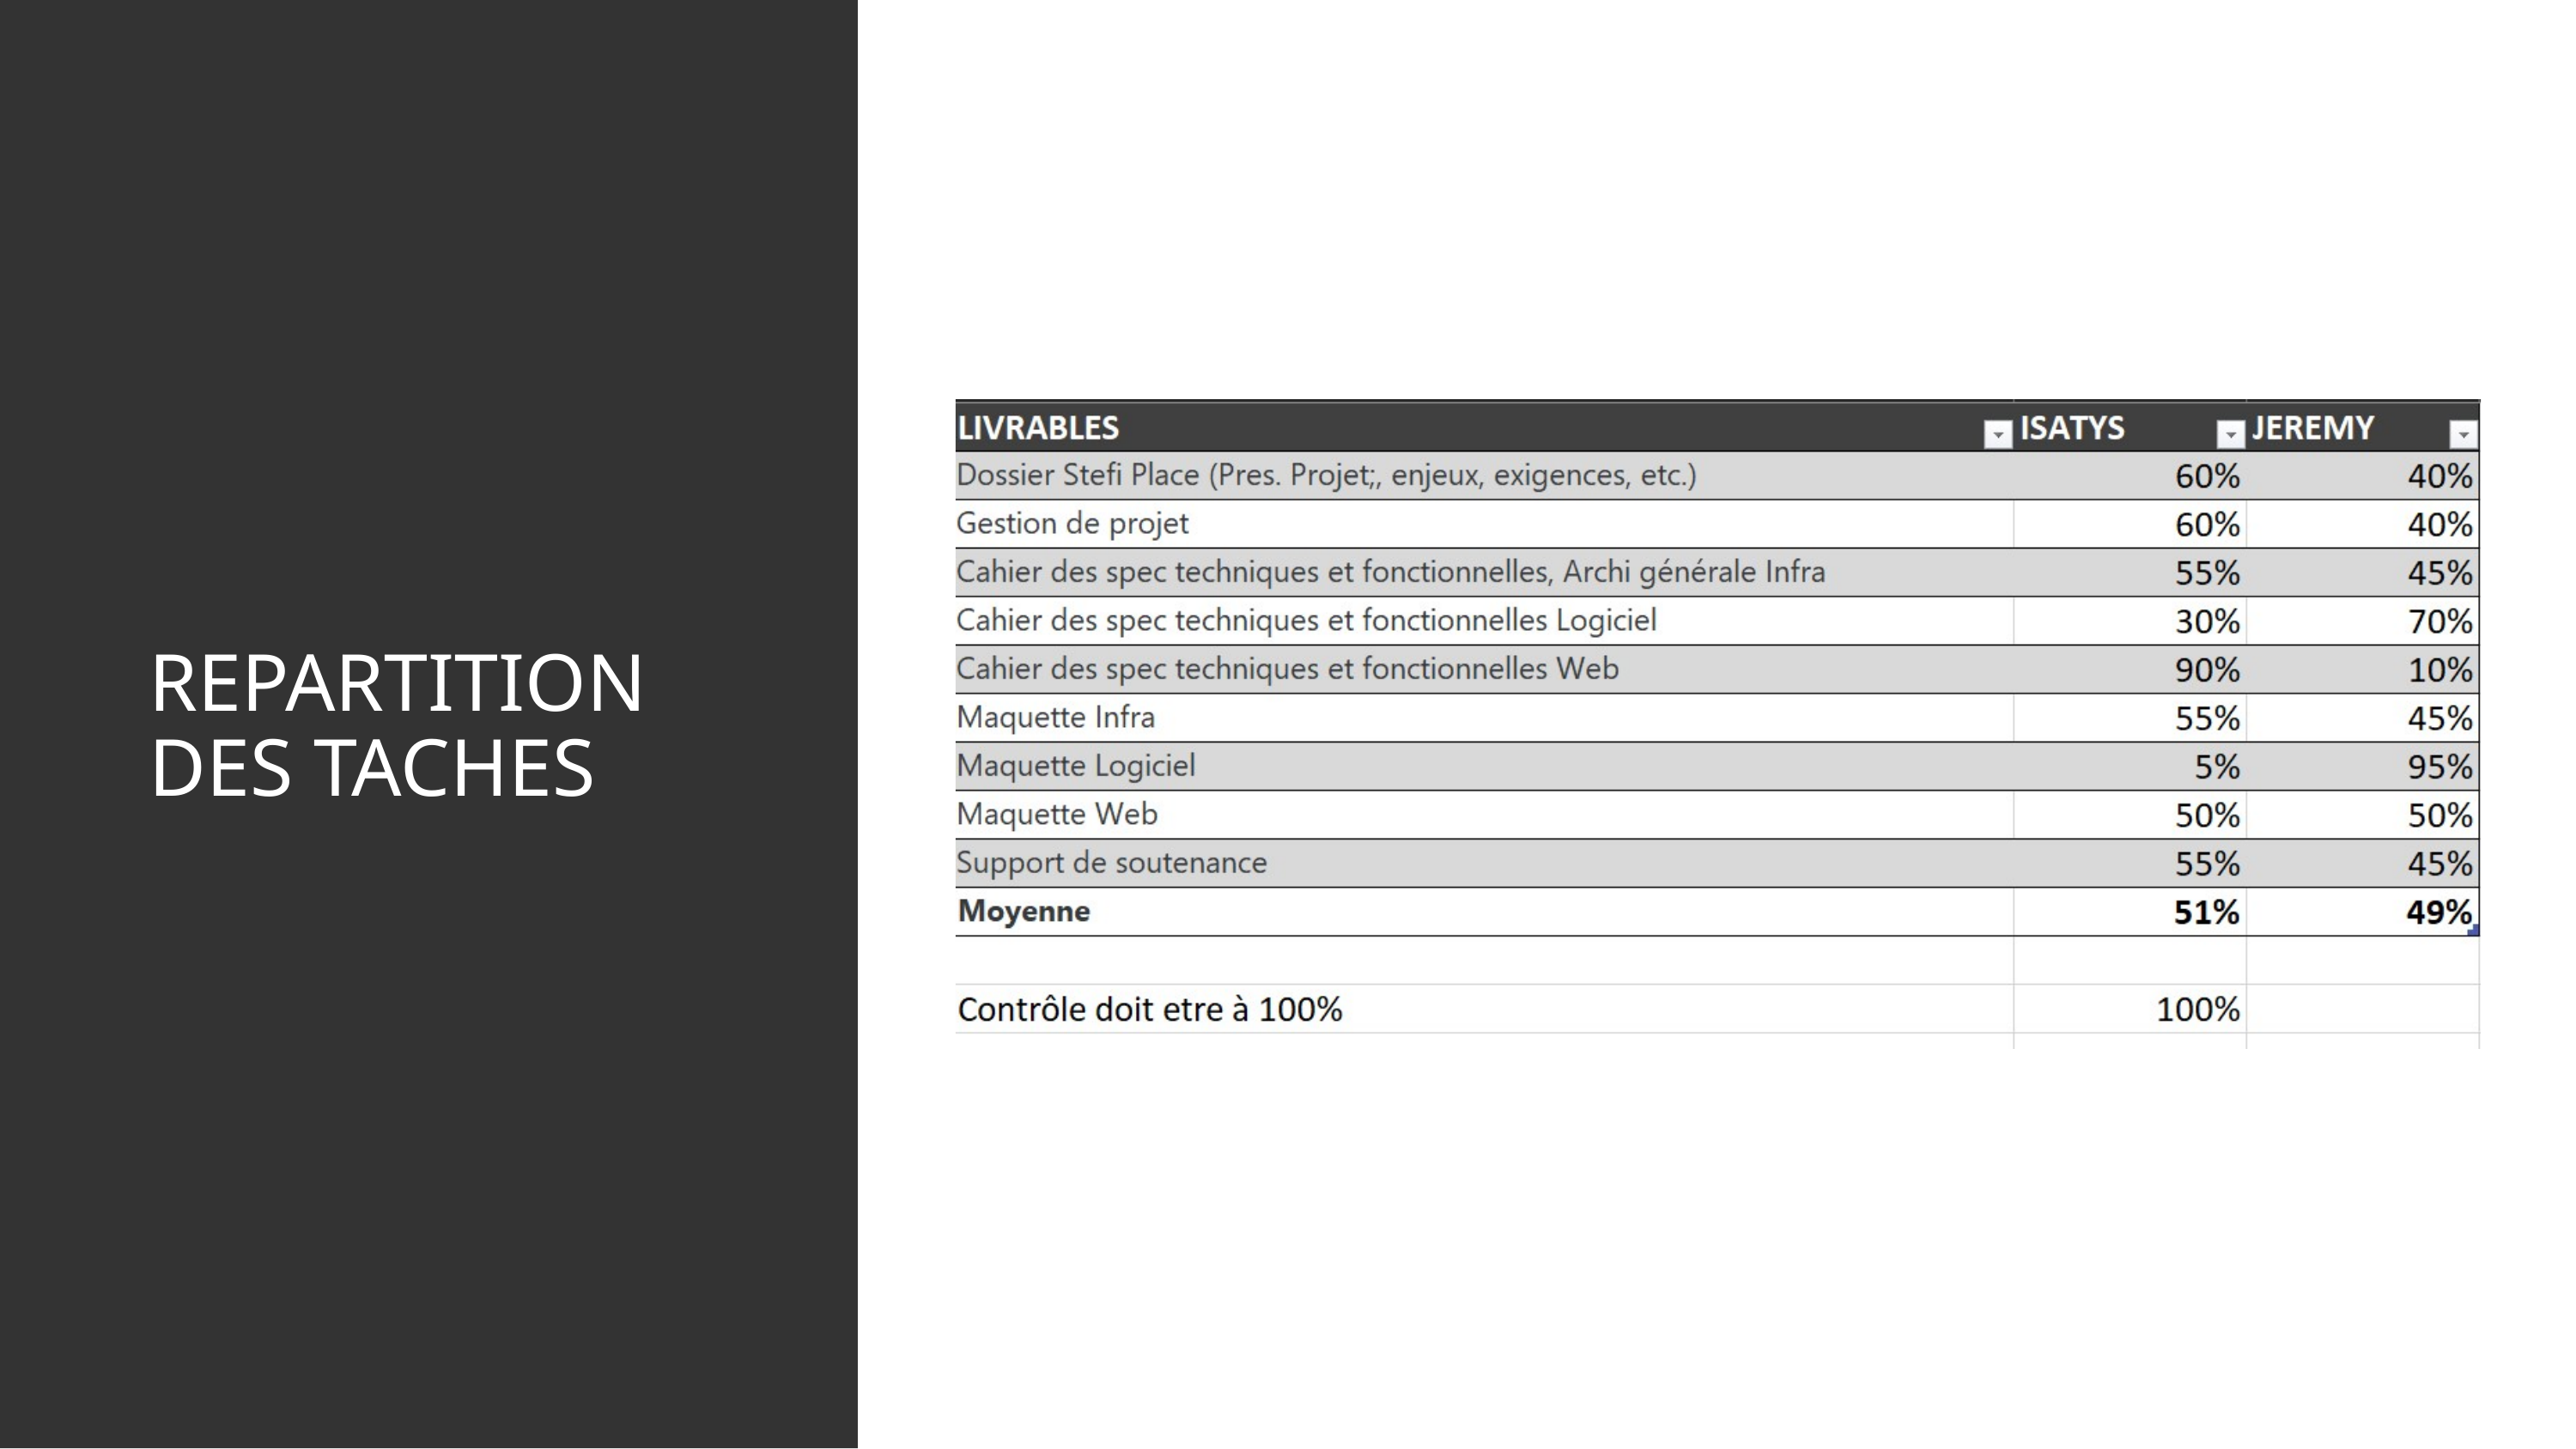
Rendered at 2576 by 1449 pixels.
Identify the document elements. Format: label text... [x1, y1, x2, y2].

text_box [0, 0, 859, 1449]
title REPARTITION DES TACHES [136, 135, 791, 1321]
picture [955, 399, 2482, 1049]
